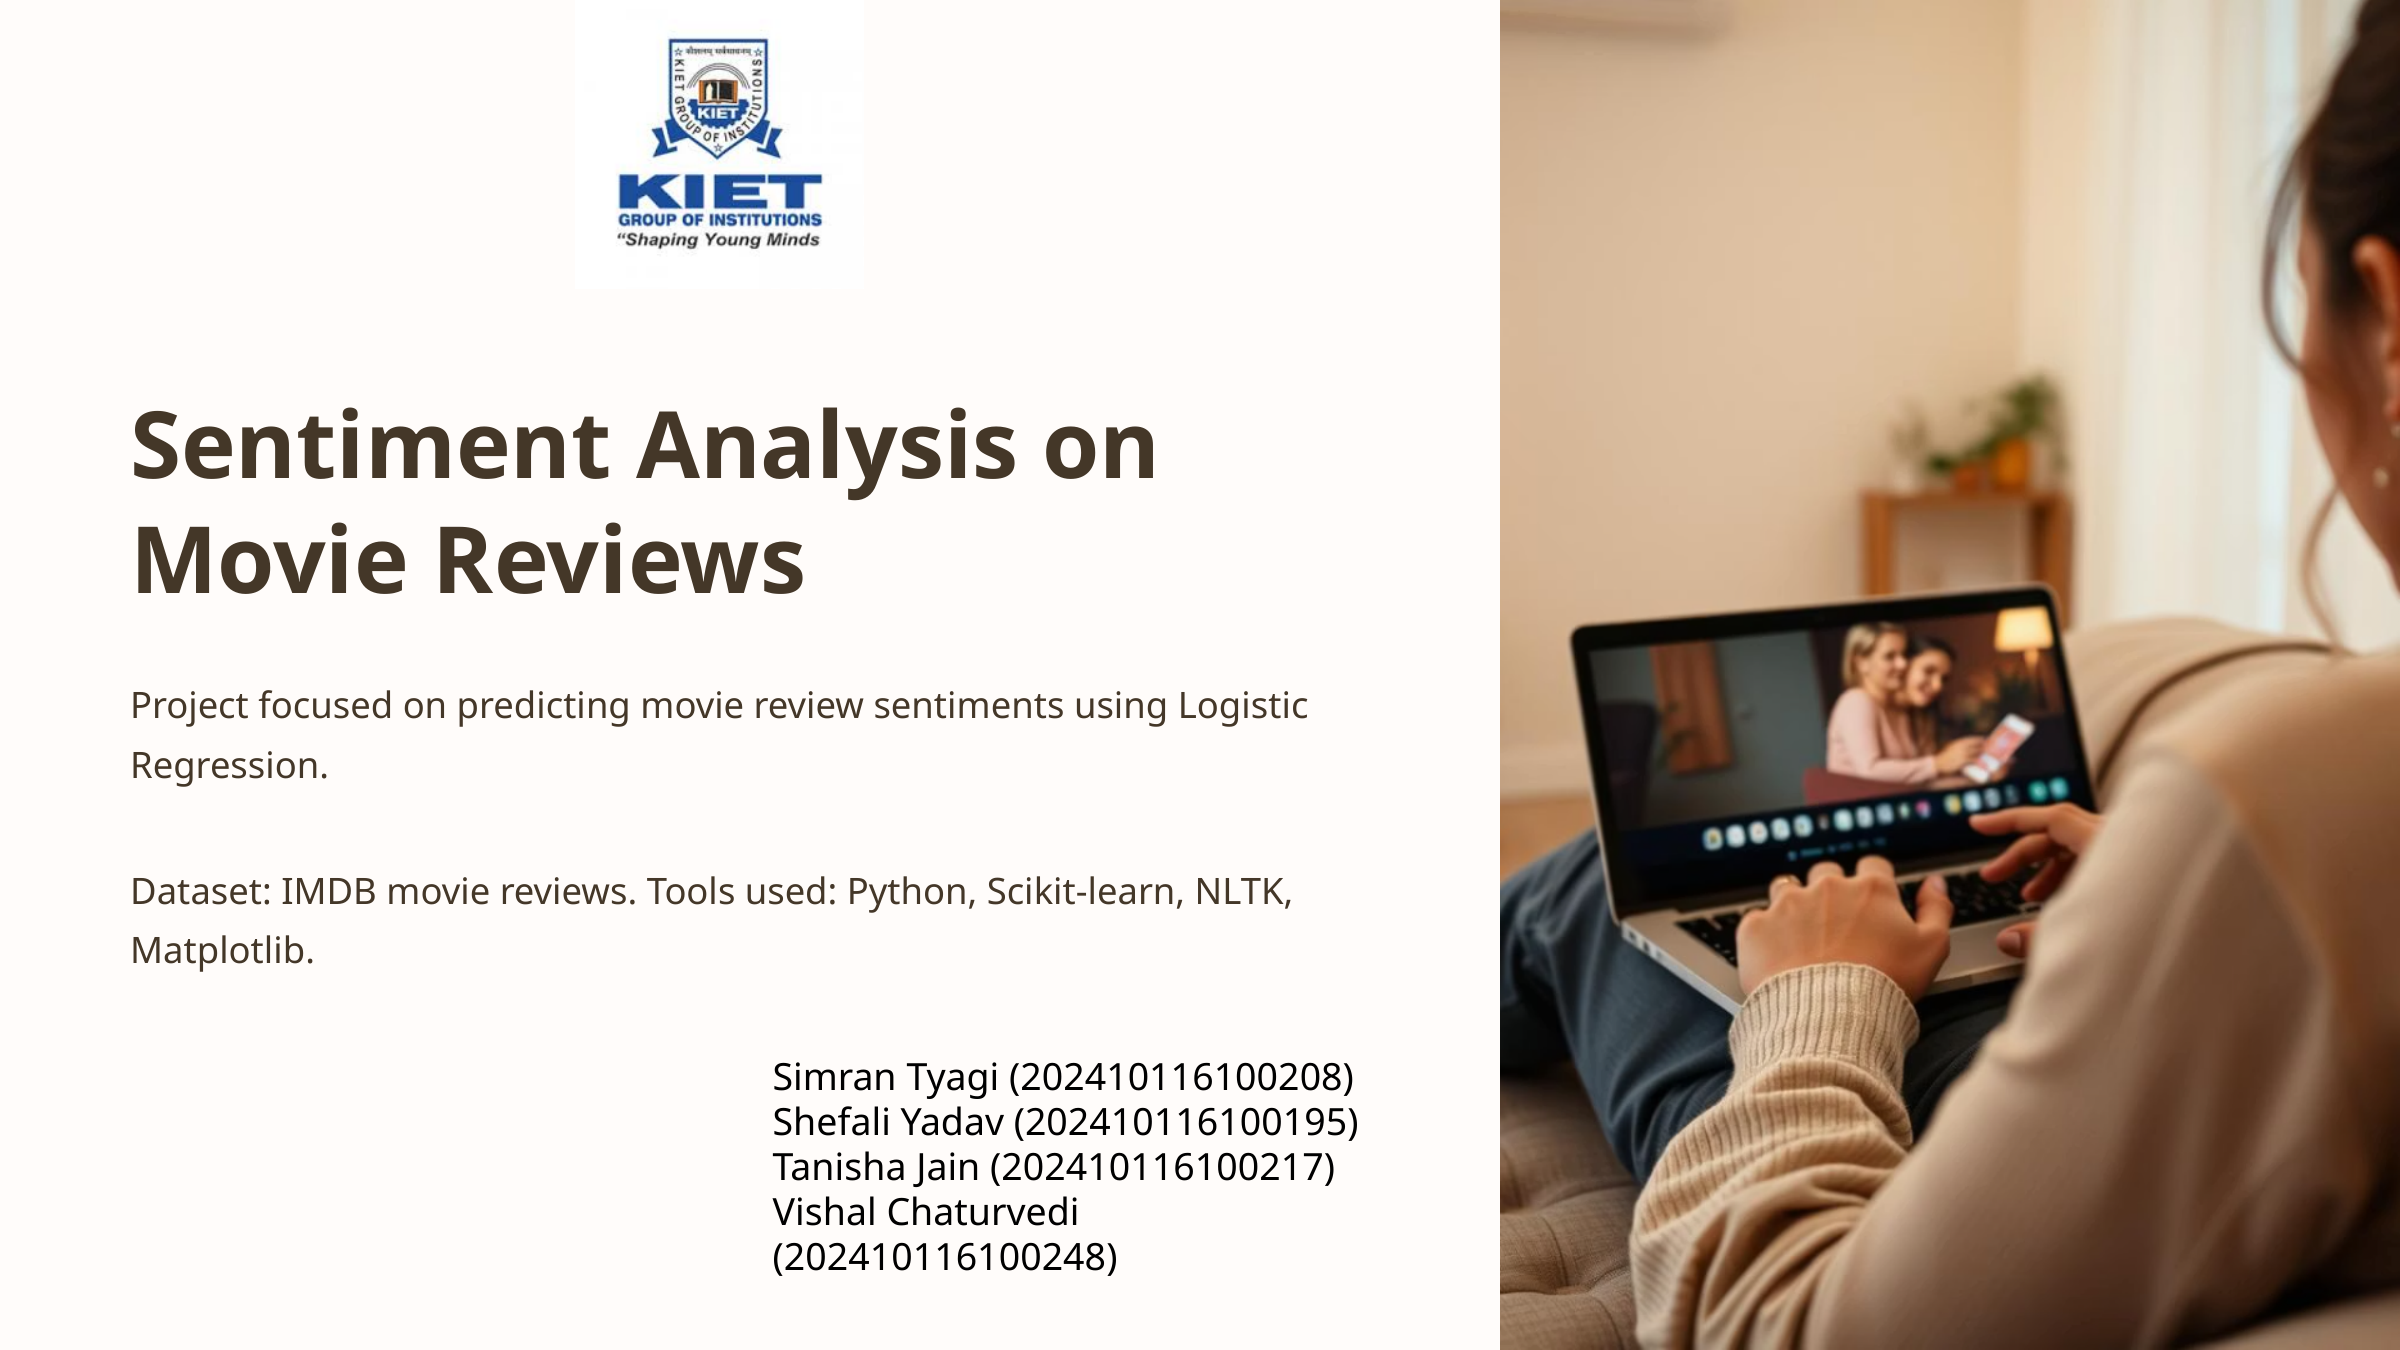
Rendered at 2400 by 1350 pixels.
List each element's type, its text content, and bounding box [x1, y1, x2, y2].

picture [1499, 0, 2400, 1350]
picture [574, 0, 864, 289]
text_box Simran Tyagi (202410116100208) Shefali Yadav (202410116100195) Tanisha Jain (202410116100217) Vishal Chaturvedi (202410116100248) [757, 1045, 1381, 1286]
text_box Project focused on predicting movie review sentiments using Logistic Regression. [130, 666, 1370, 786]
text_box Sentiment Analysis on Movie Reviews [130, 381, 1370, 614]
text_box Dataset: IMDB movie reviews. Tools used: Python, Scikit-learn, NLTK, Matplotlib. [130, 852, 1370, 972]
